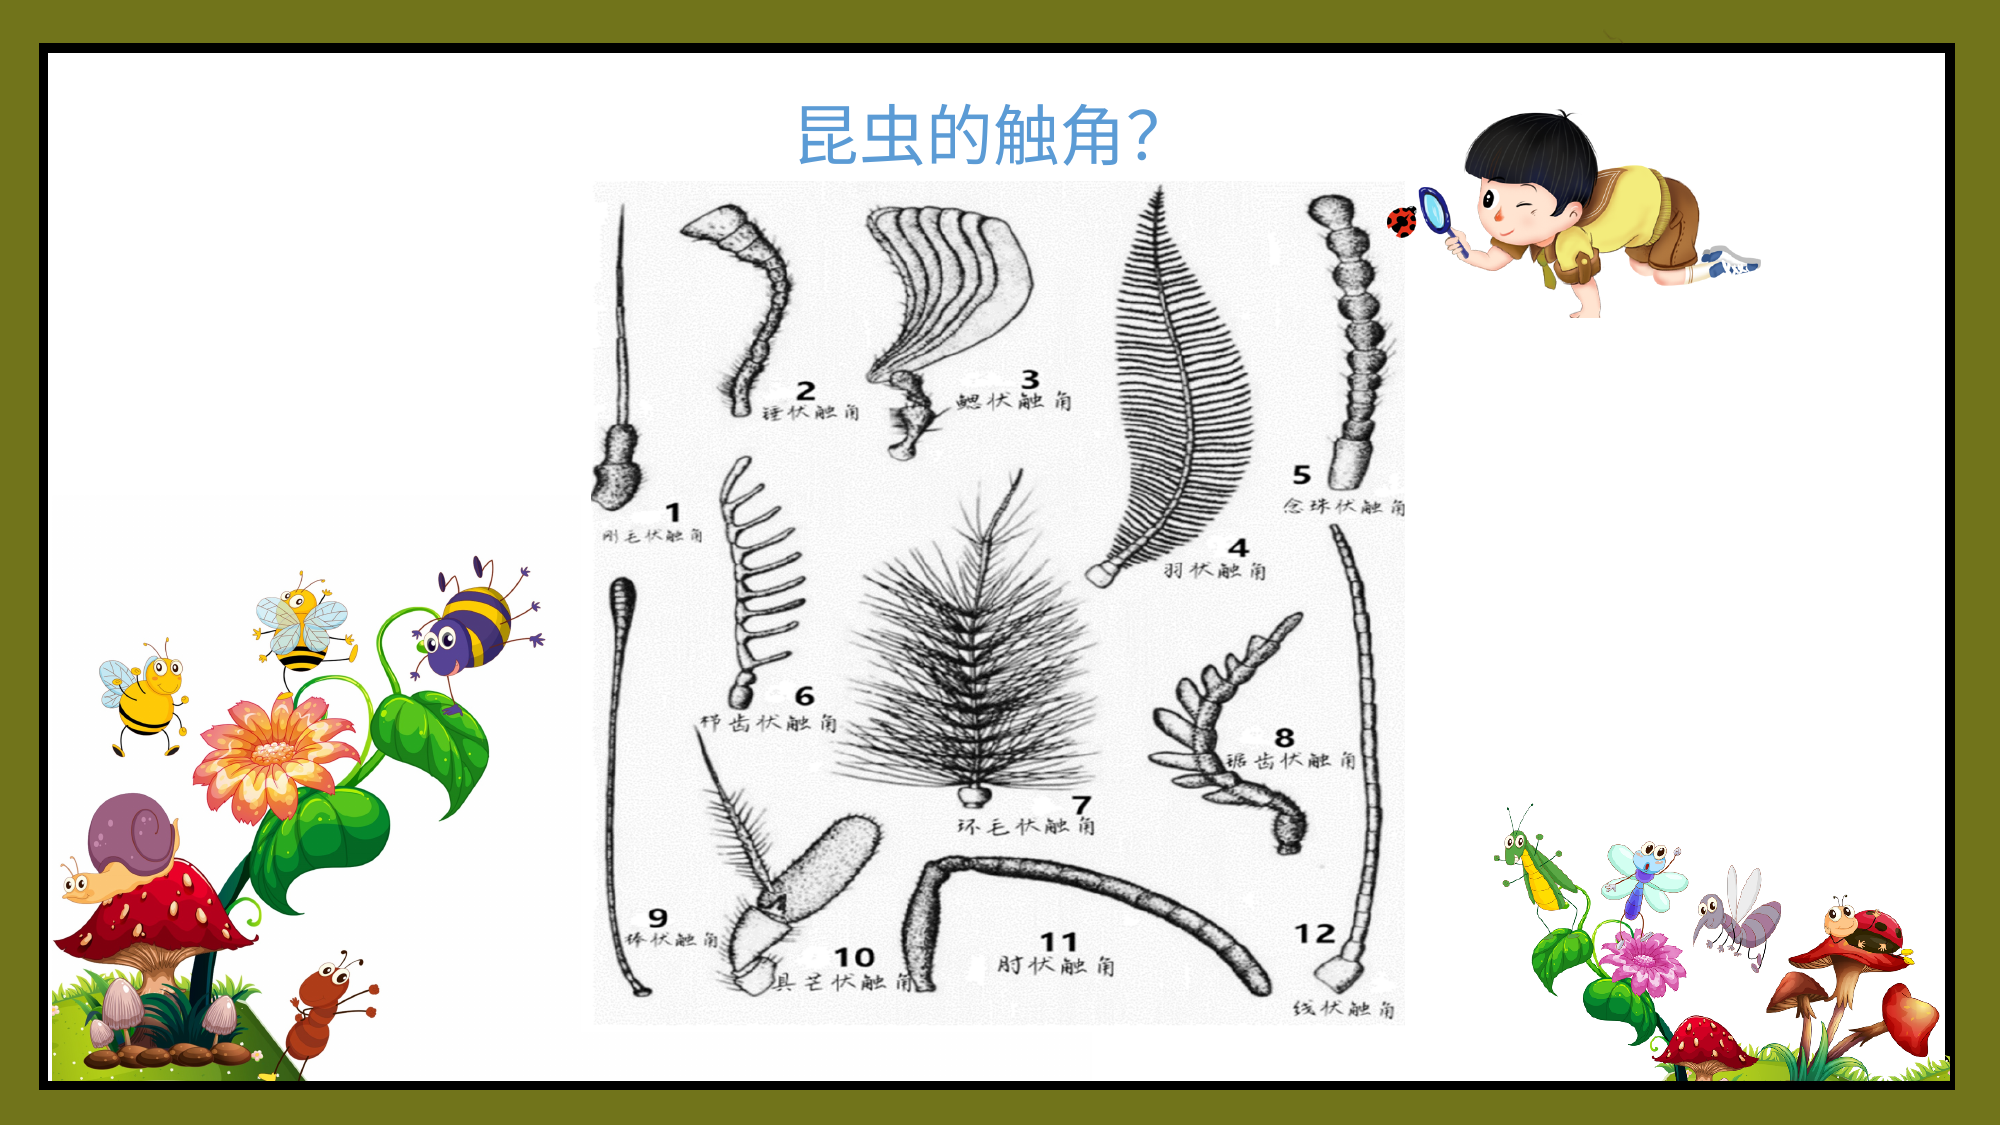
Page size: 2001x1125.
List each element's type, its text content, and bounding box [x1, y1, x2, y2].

picture [52, 20, 1788, 1081]
text_box 昆虫的触角？ [743, 86, 1243, 181]
picture [1431, 698, 1950, 1081]
